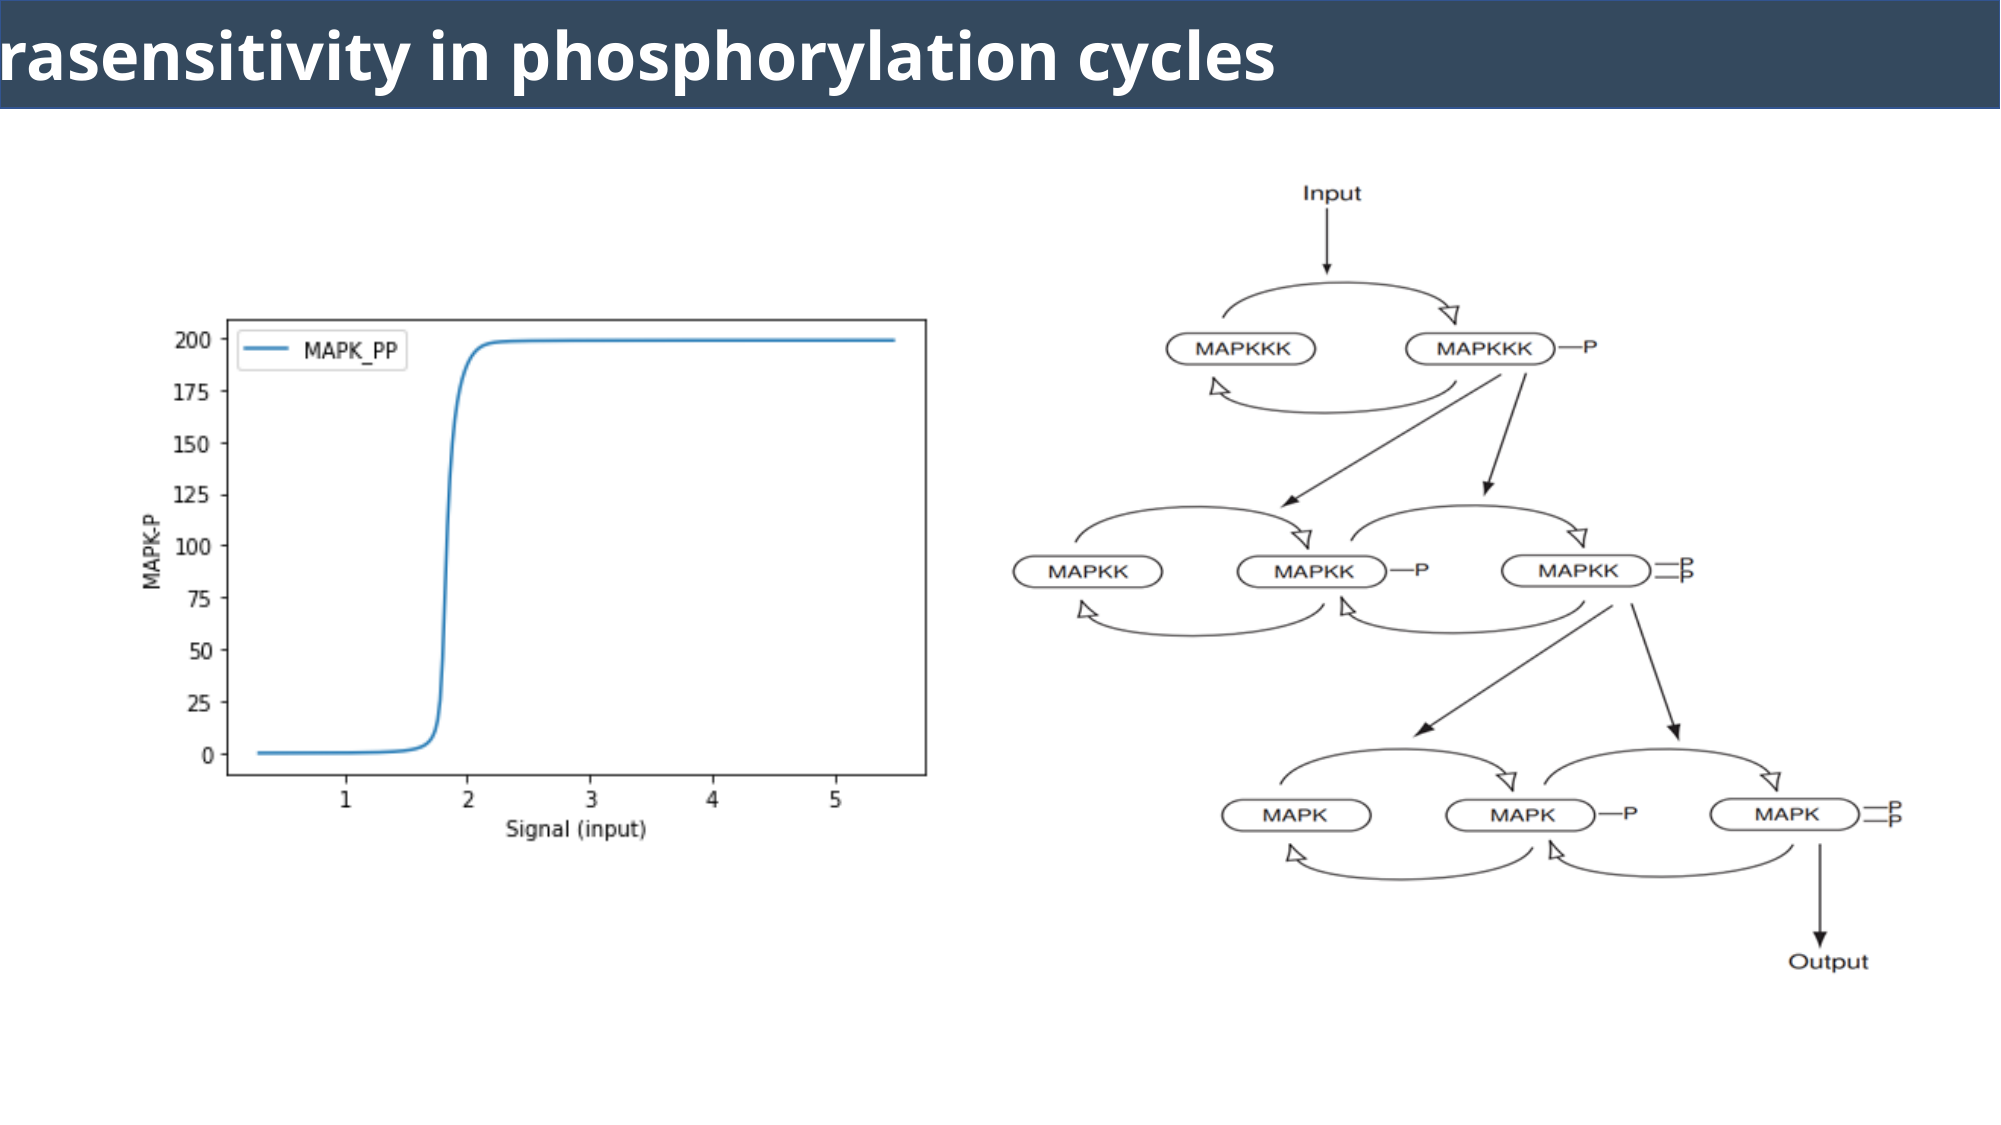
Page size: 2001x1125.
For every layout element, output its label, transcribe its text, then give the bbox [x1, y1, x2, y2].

text_box Ultrasensitivity in phosphorylation cycles [0, 6, 1310, 102]
text_box [0, 0, 2000, 109]
picture [968, 170, 1954, 991]
picture [129, 307, 940, 854]
